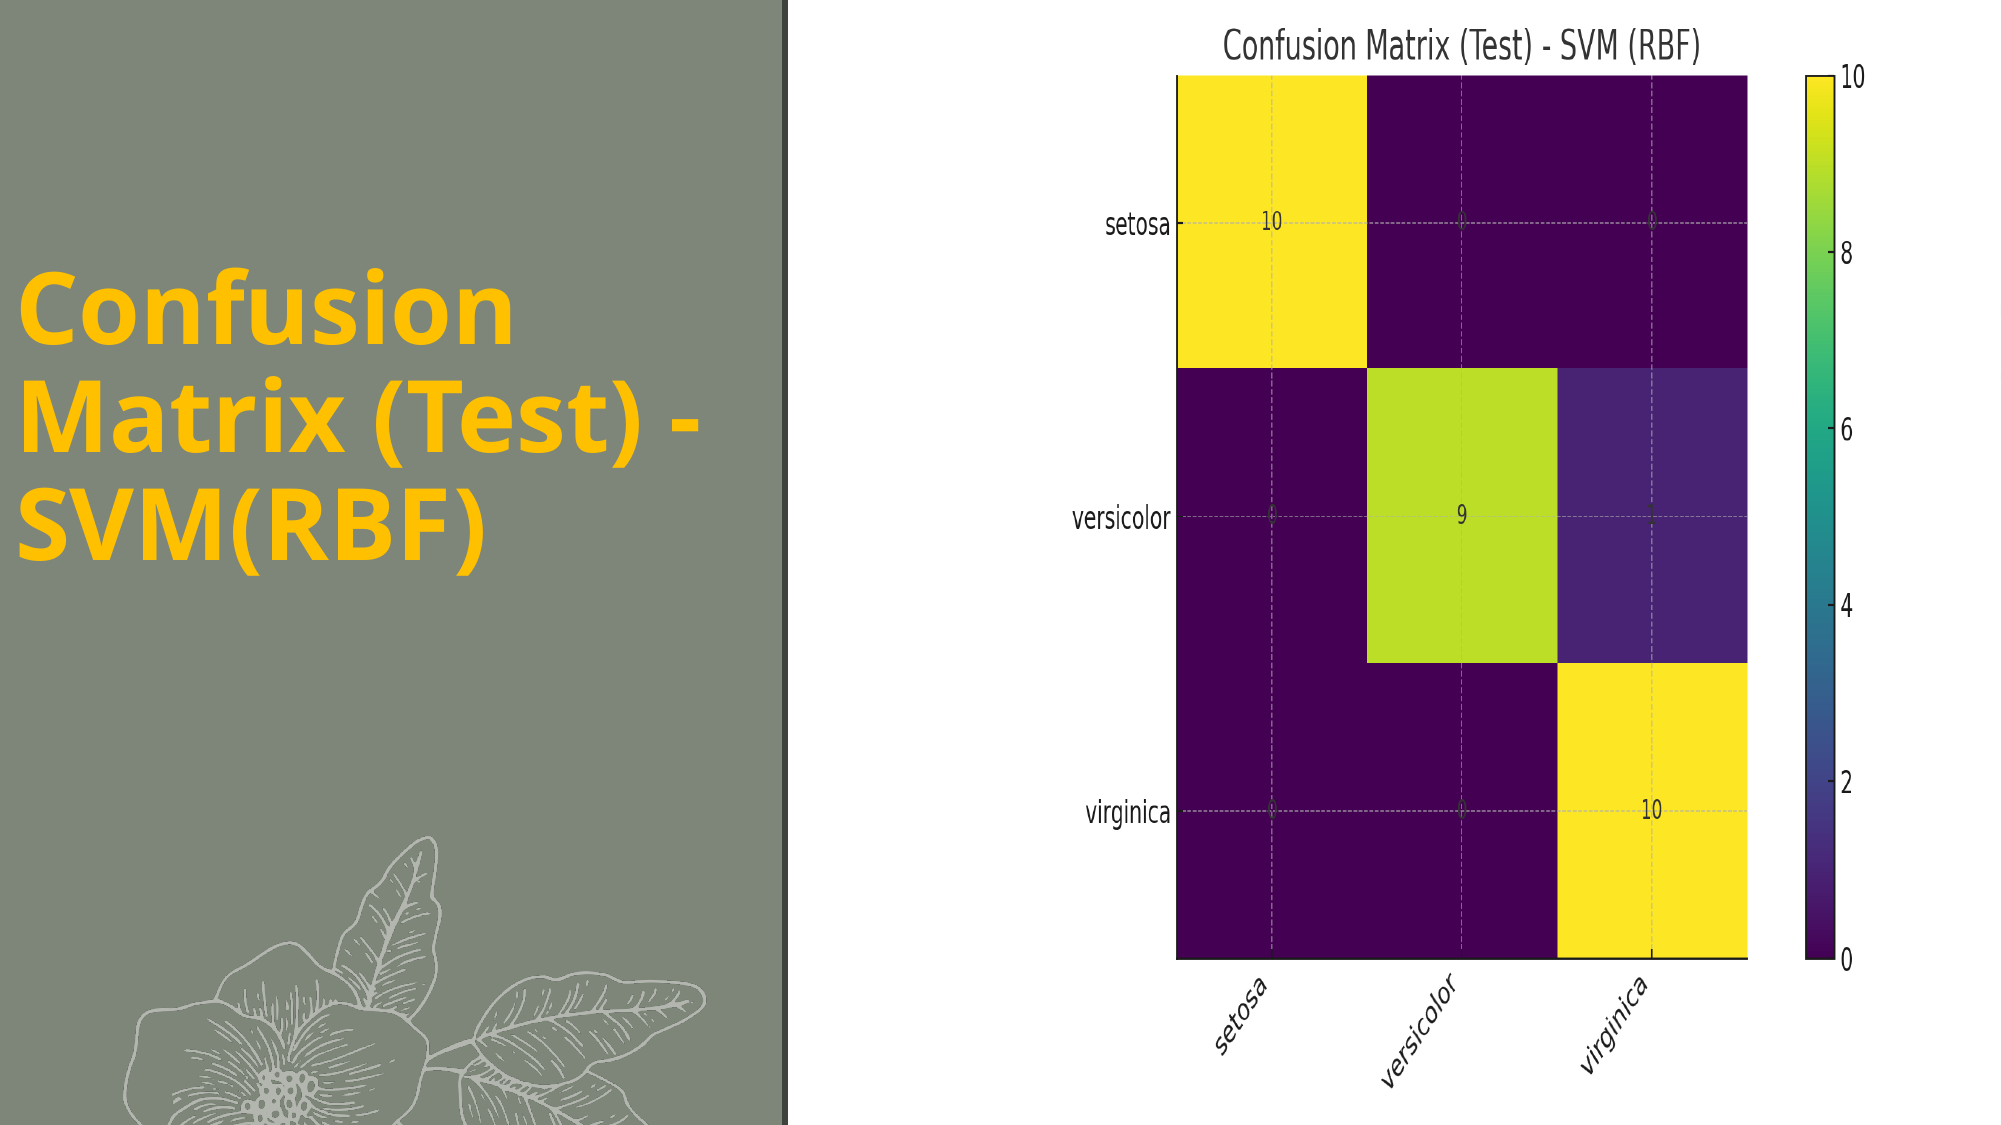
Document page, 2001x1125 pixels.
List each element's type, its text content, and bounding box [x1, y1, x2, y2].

picture [98, 811, 731, 1125]
picture [788, 0, 2001, 1125]
title Confusion Matrix (Test) - SVM(RBF) [0, 111, 788, 728]
